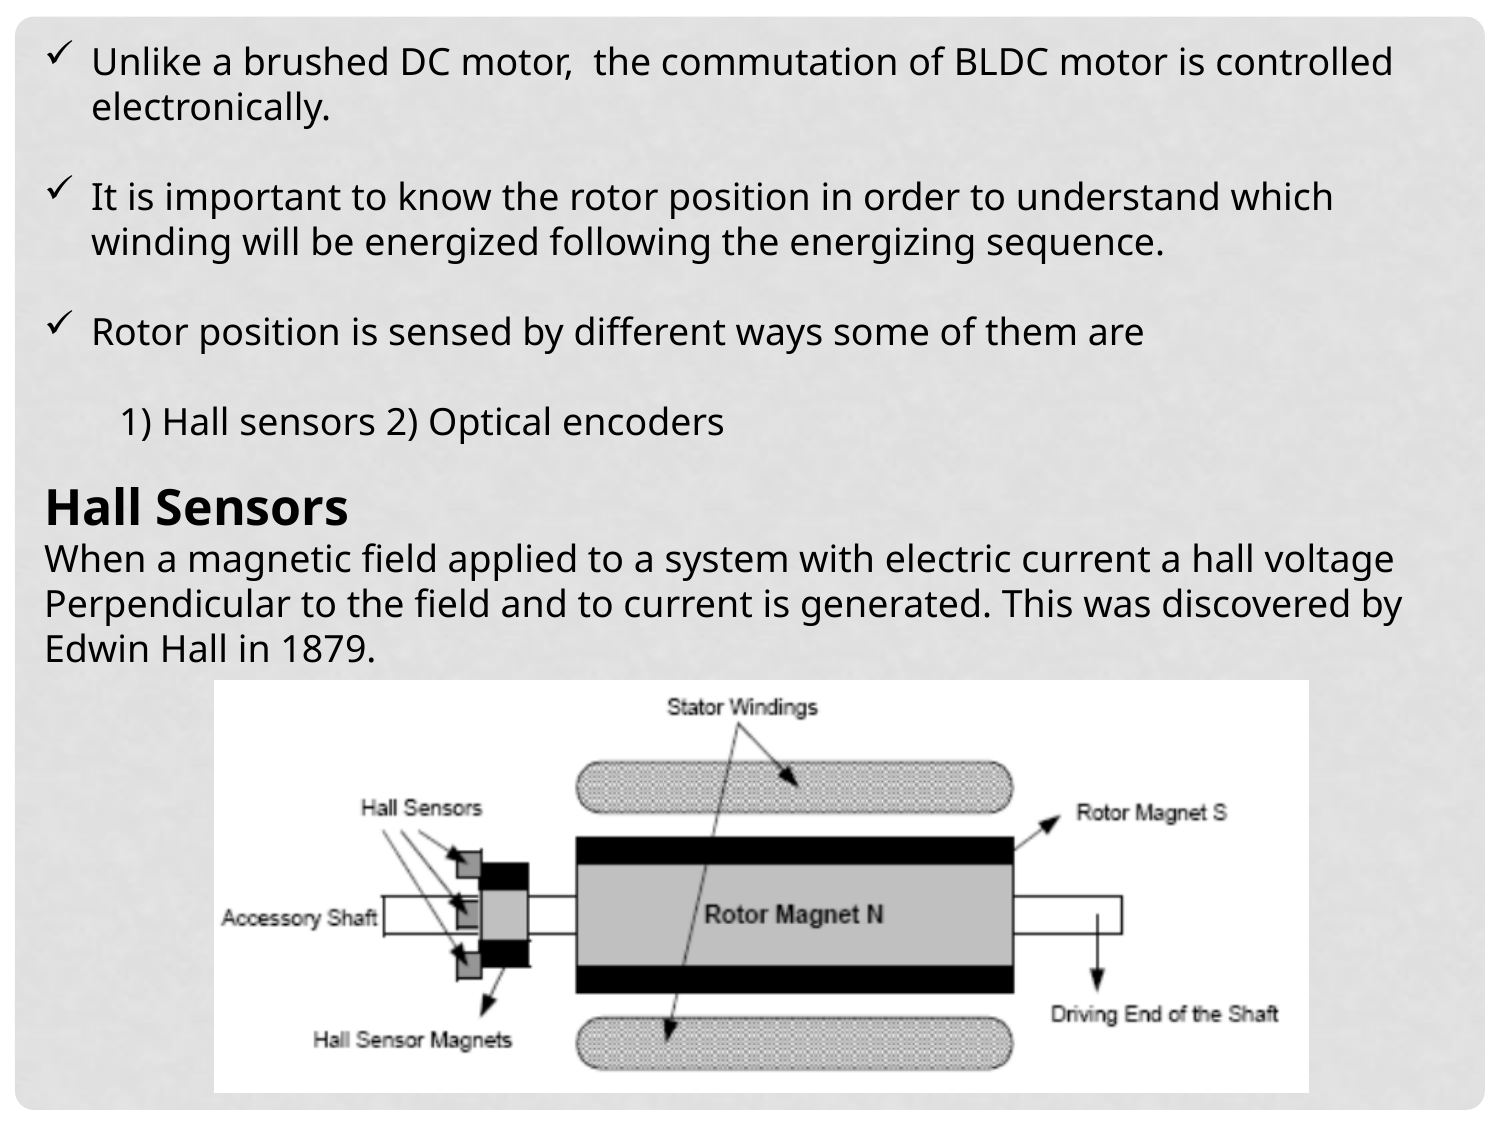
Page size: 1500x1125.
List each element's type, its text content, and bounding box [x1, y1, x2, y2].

picture [214, 680, 1309, 1094]
text_box Hall Sensors When a magnetic field applied to a system with electric current a hall voltage Perpendicular to the field and to current is generated. This was discovered by Edwin Hall in 1879. [29, 467, 1424, 678]
text_box Unlike a brushed DC motor, the commutation of BLDC motor is controlled electronically. It is important to know the rotor position in order to understand which winding will be energized following the energizing sequence. Rotor position is sensed by different ways some of them are 1) Hall sensors 2) Optical encoders [29, 30, 1424, 451]
